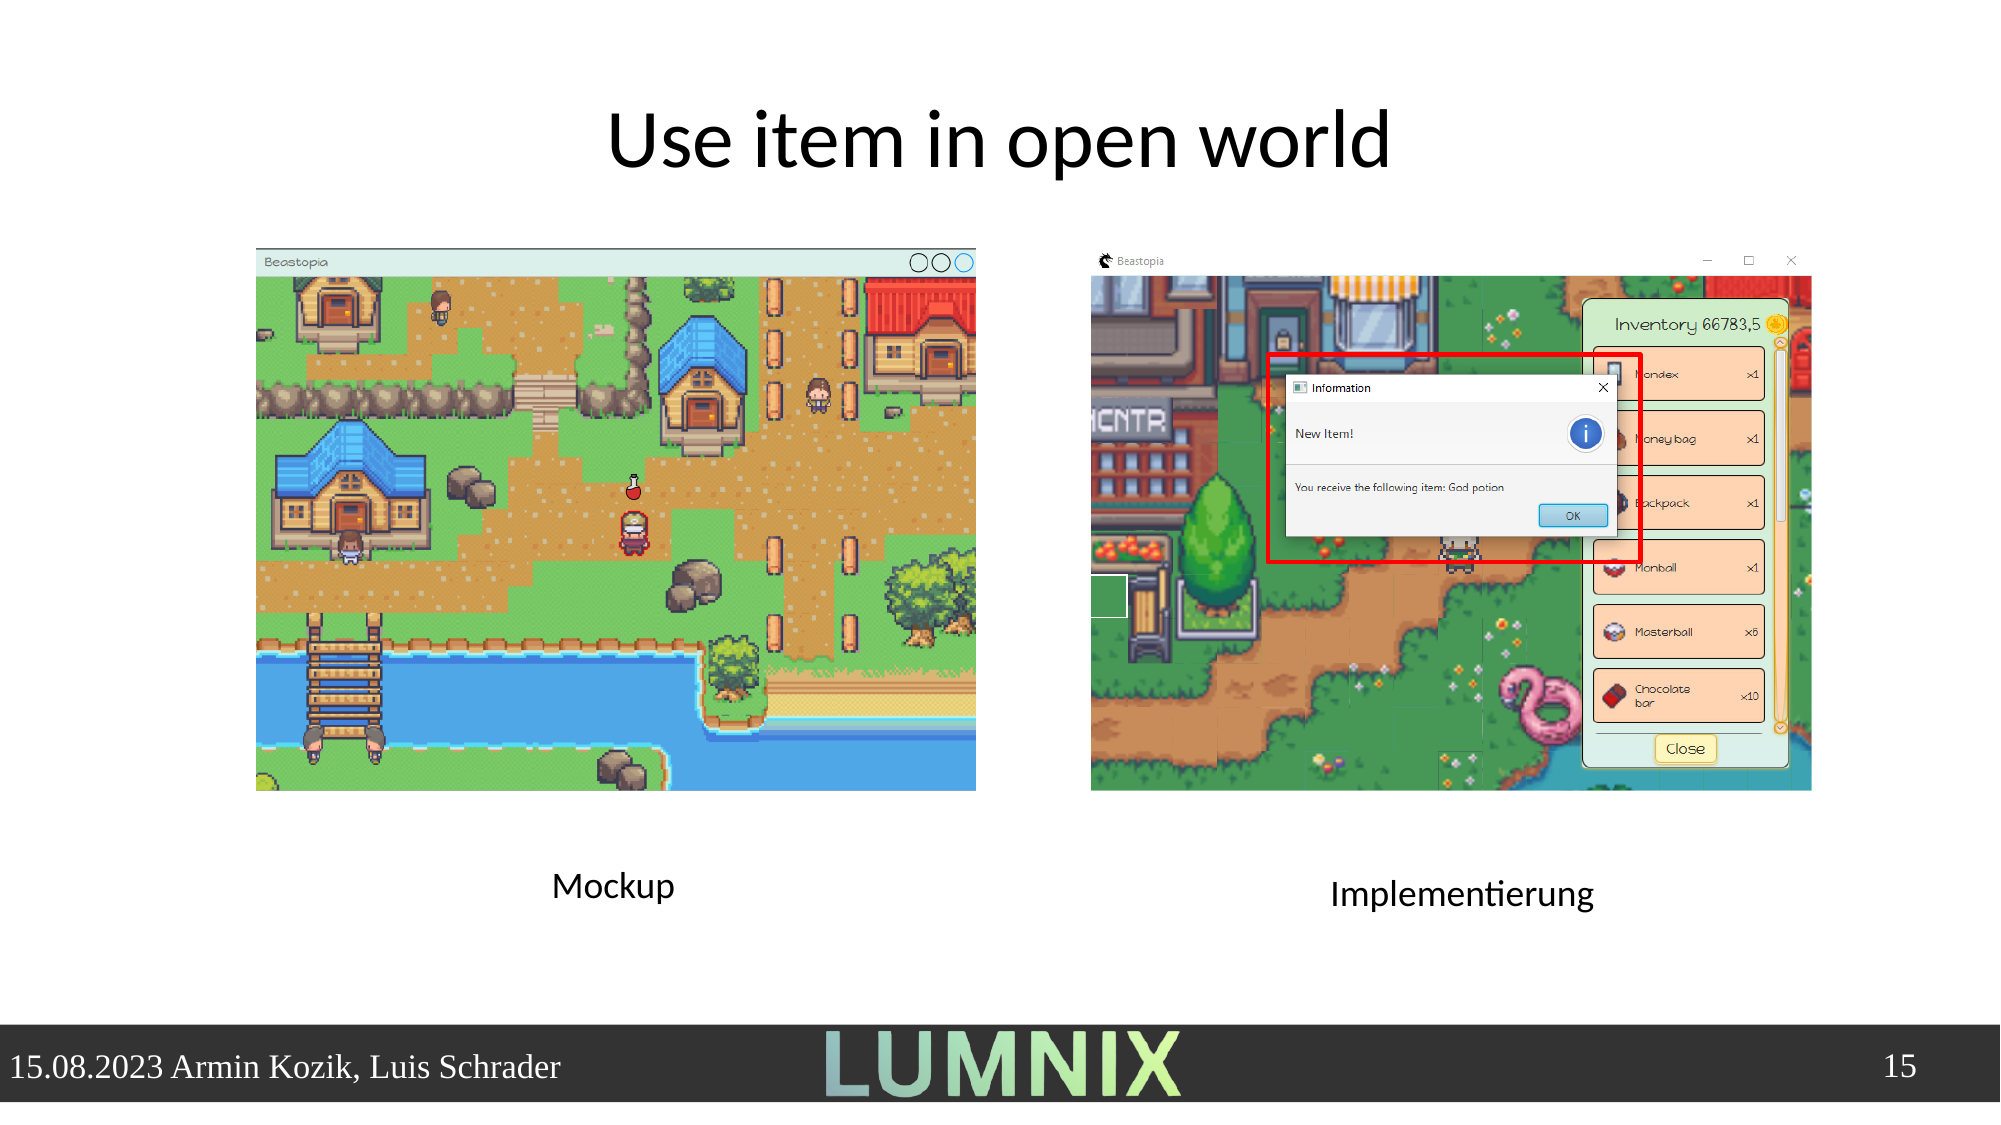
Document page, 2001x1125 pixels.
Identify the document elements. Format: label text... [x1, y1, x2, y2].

picture [256, 247, 976, 791]
picture [1091, 247, 1812, 791]
picture [773, 834, 1227, 1125]
text_box Mockup [536, 853, 695, 914]
text_box Implementierung [1315, 861, 1697, 922]
text_box Use item in open world [81, 76, 1919, 192]
text_box 15.08.2023 Armin Kozik, Luis Schrader [8, 1044, 792, 1122]
slide_number 15 [1451, 1024, 1918, 1103]
